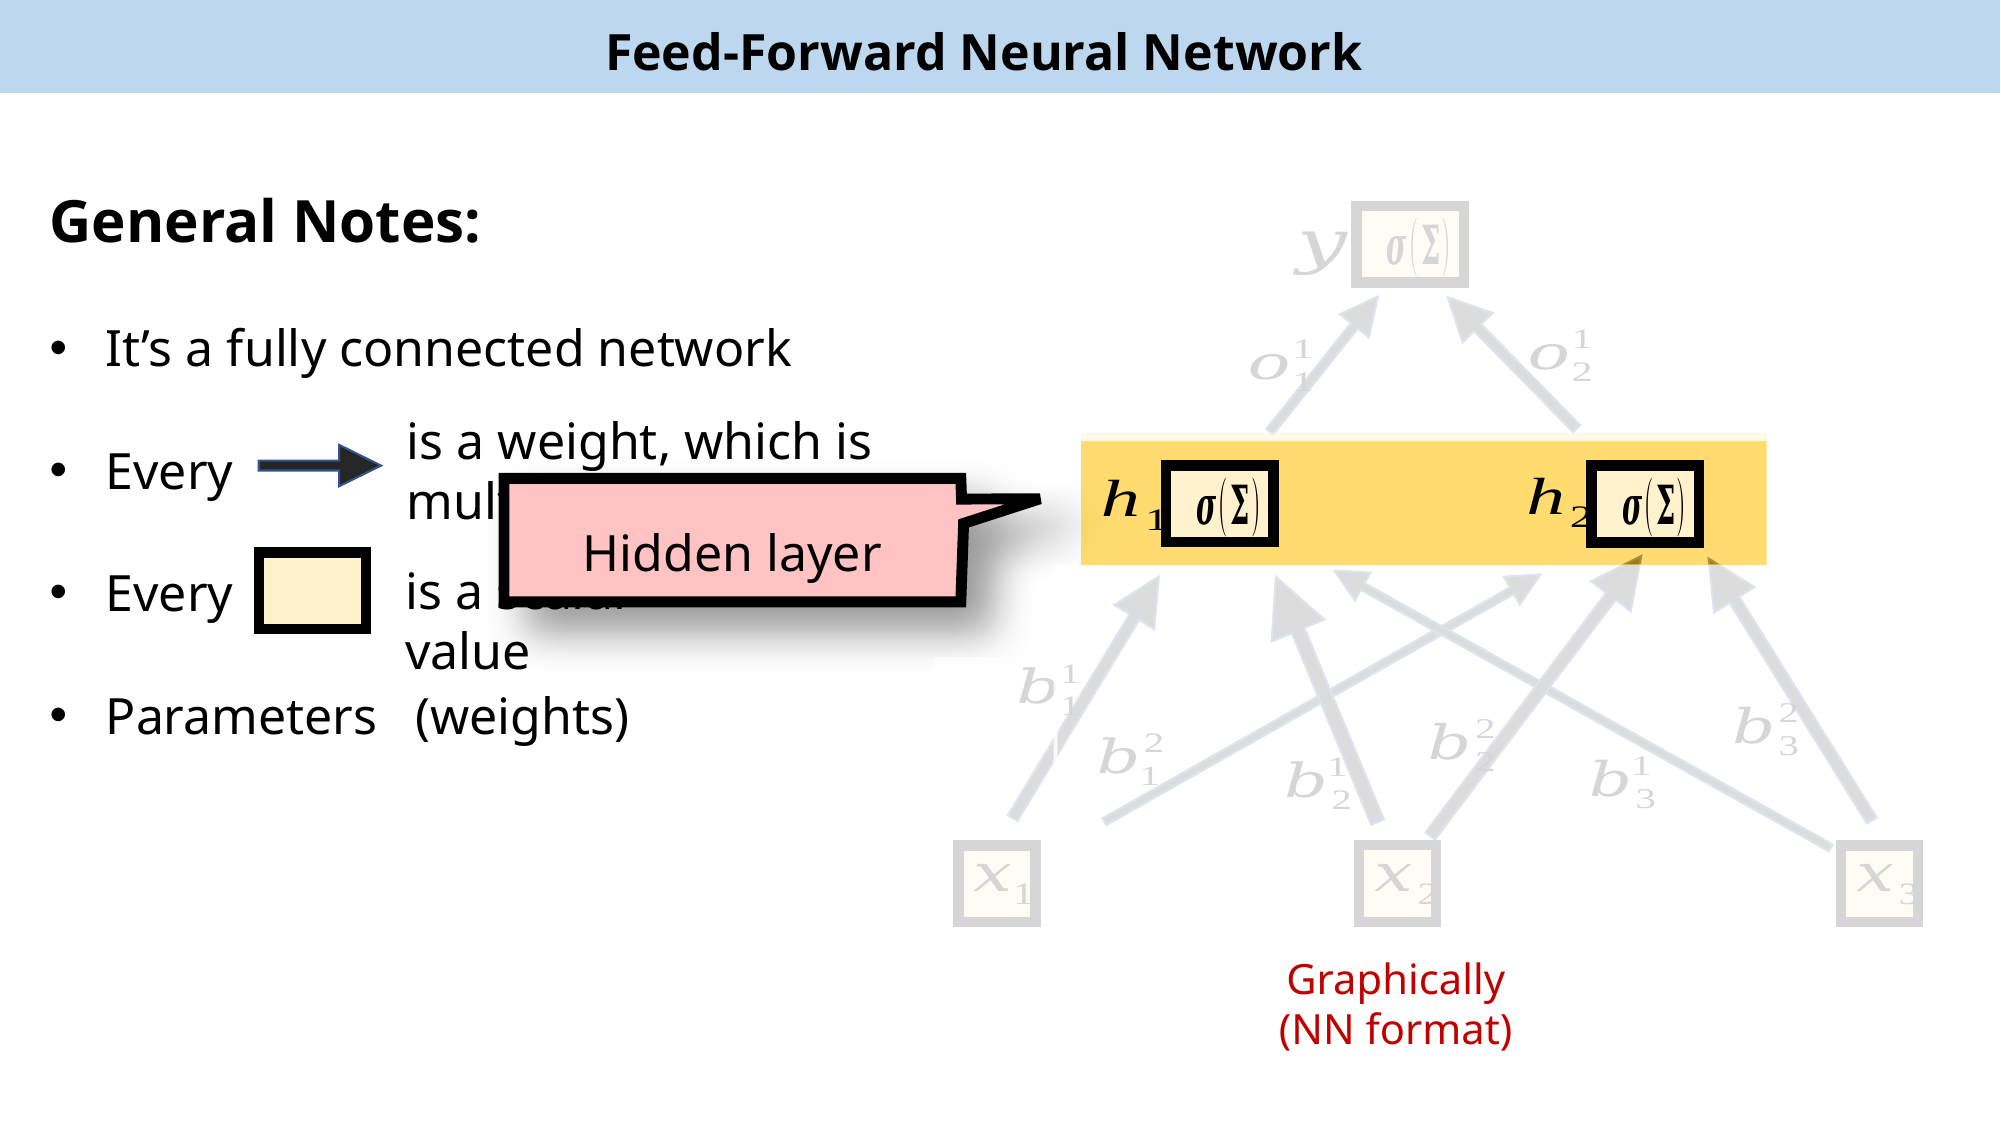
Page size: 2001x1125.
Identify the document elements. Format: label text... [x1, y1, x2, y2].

text_box [951, 164, 1880, 442]
text_box [1591, 465, 1700, 543]
text_box Feed-Forward Neural Network [474, 13, 1494, 89]
text_box [0, 0, 2000, 94]
text_box Graphically (NN format) [1233, 945, 1559, 1061]
text_box [257, 443, 384, 488]
text_box [503, 477, 1041, 603]
text_box [258, 551, 367, 630]
text_box [1053, 563, 1982, 944]
text_box Non-Parametric [512, 603, 786, 647]
text_box [1080, 442, 1768, 566]
text_box Hidden layer [568, 491, 902, 590]
text_box [932, 656, 1059, 940]
text_box [1165, 464, 1274, 543]
text_box Discriminative [963, 486, 994, 497]
text_box is a scalar value [390, 552, 786, 688]
text_box is a weight, which is multiplied by its input [392, 402, 994, 538]
